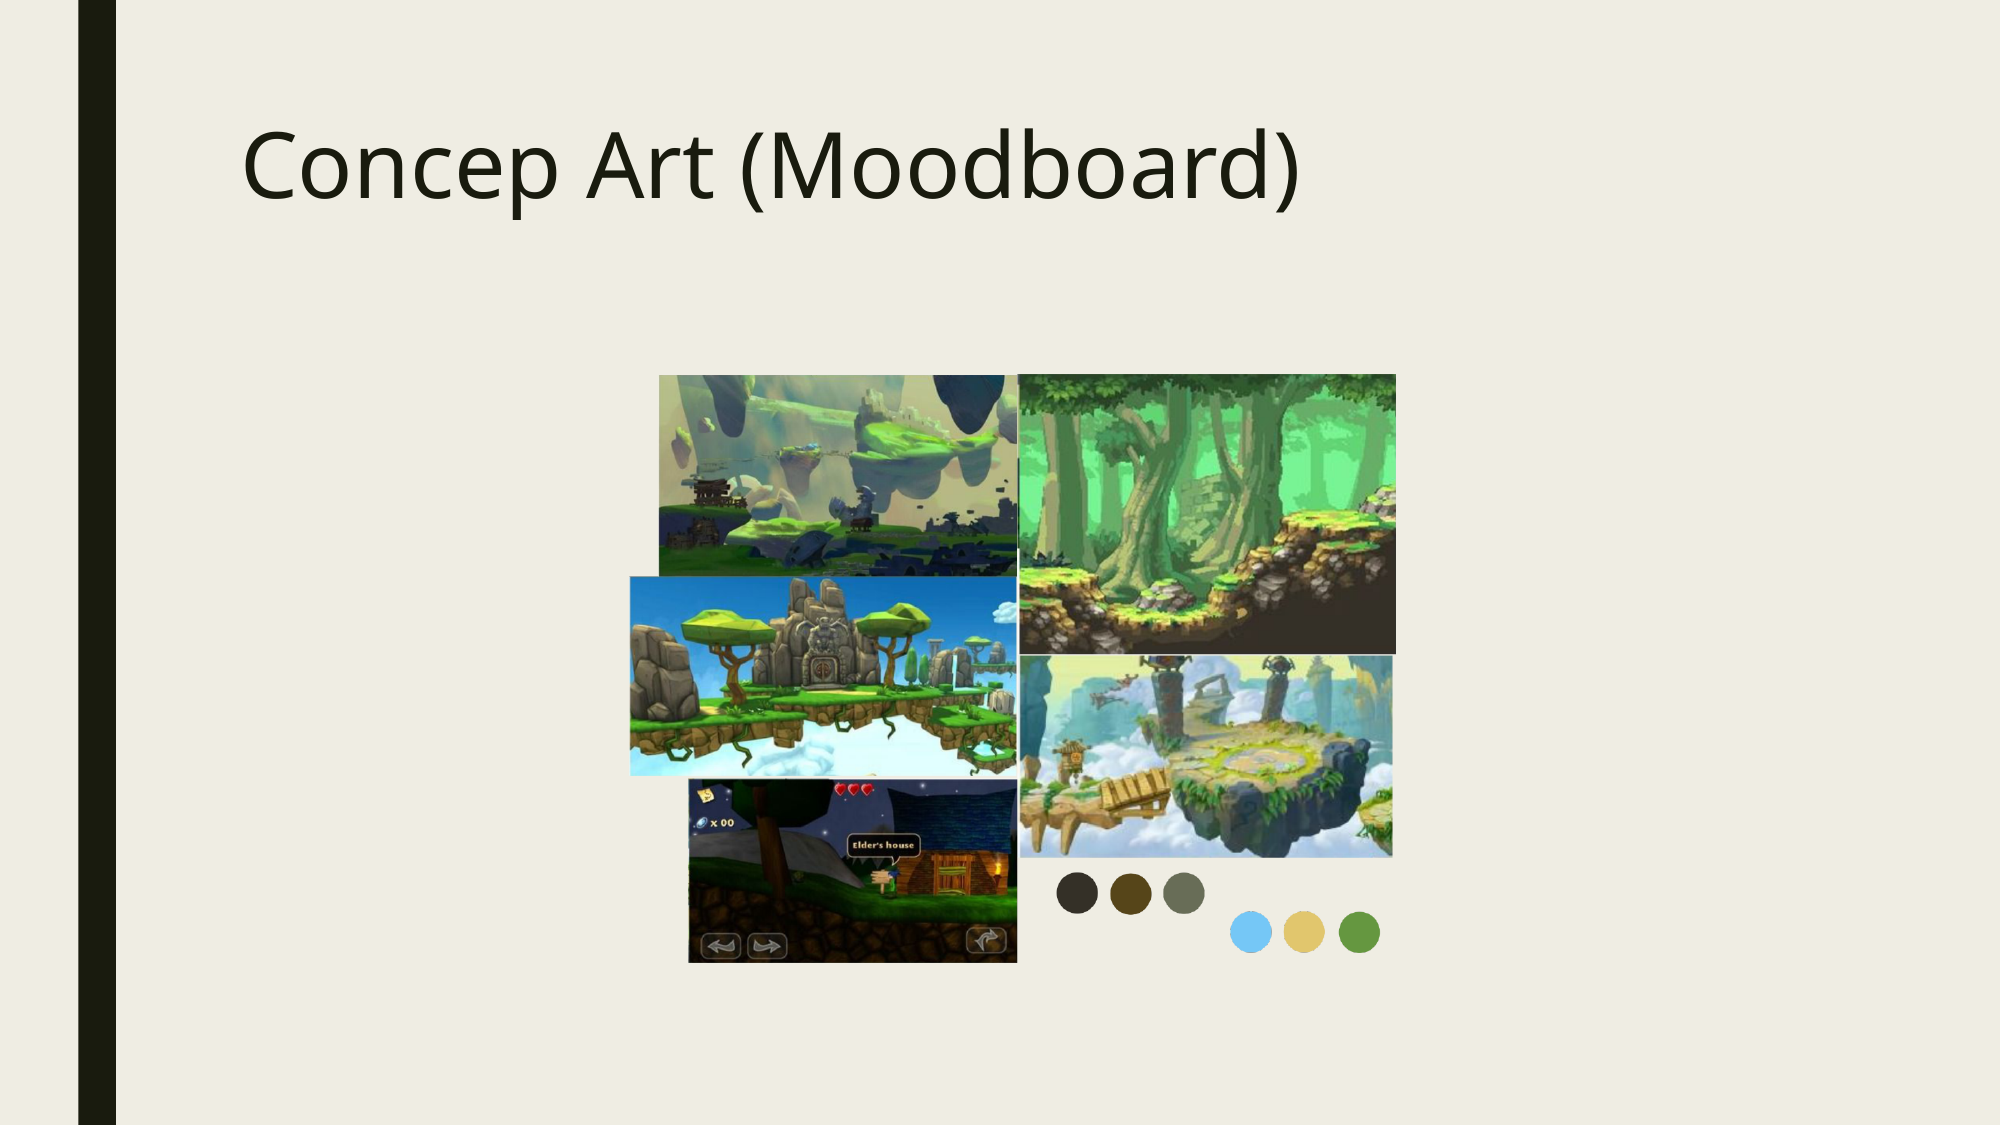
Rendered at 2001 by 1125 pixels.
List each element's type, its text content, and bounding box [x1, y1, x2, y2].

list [629, 374, 1396, 963]
title Concep Art (Moodboard) [225, 112, 1800, 357]
